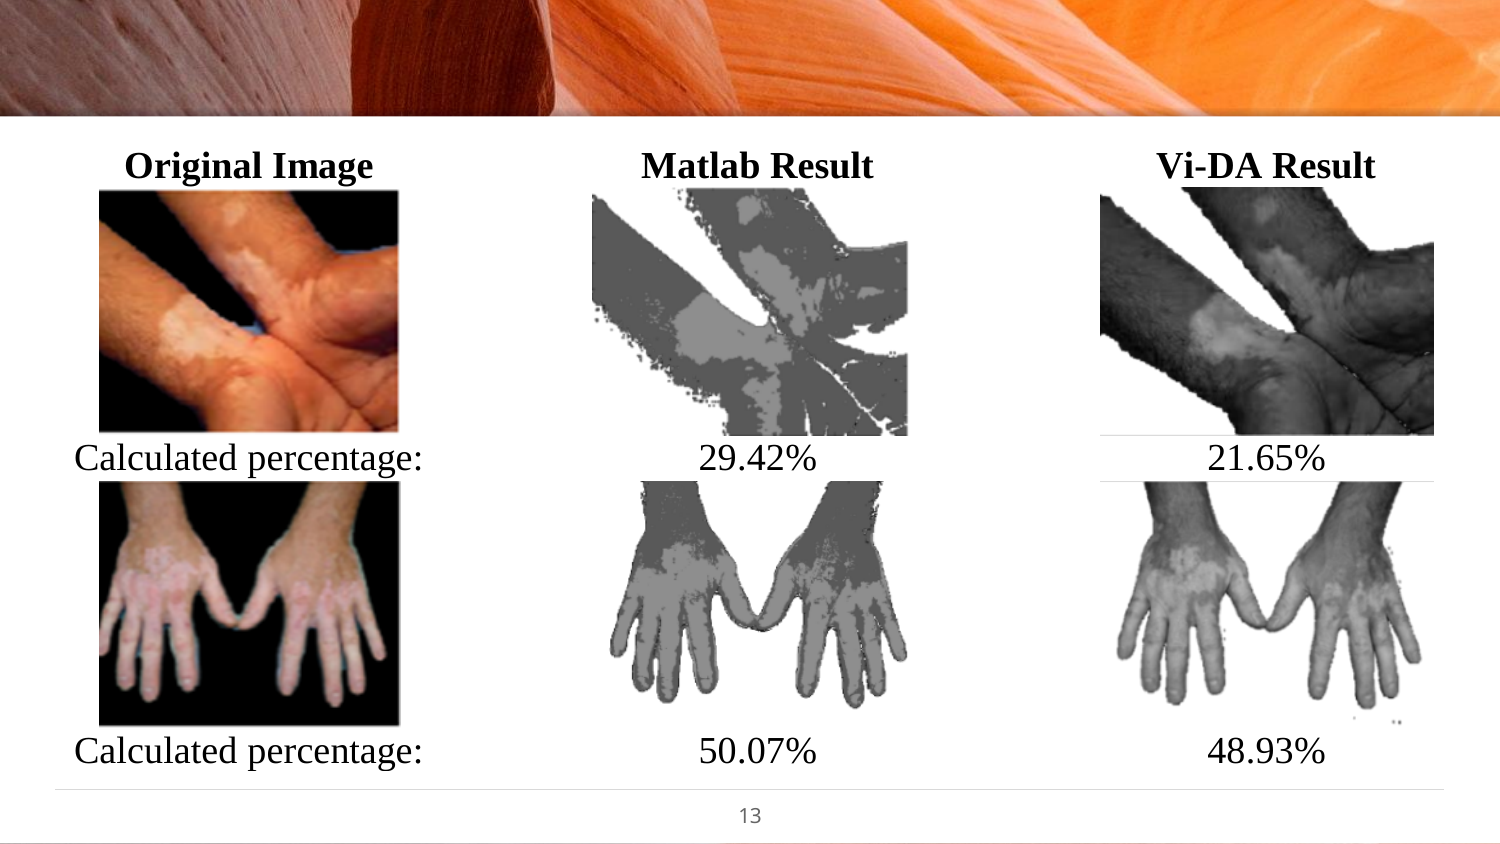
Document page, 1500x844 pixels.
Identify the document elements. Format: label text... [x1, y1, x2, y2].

slide_number 13 [97, 789, 1403, 844]
picture [0, 0, 1500, 116]
picture [49, 142, 1451, 771]
